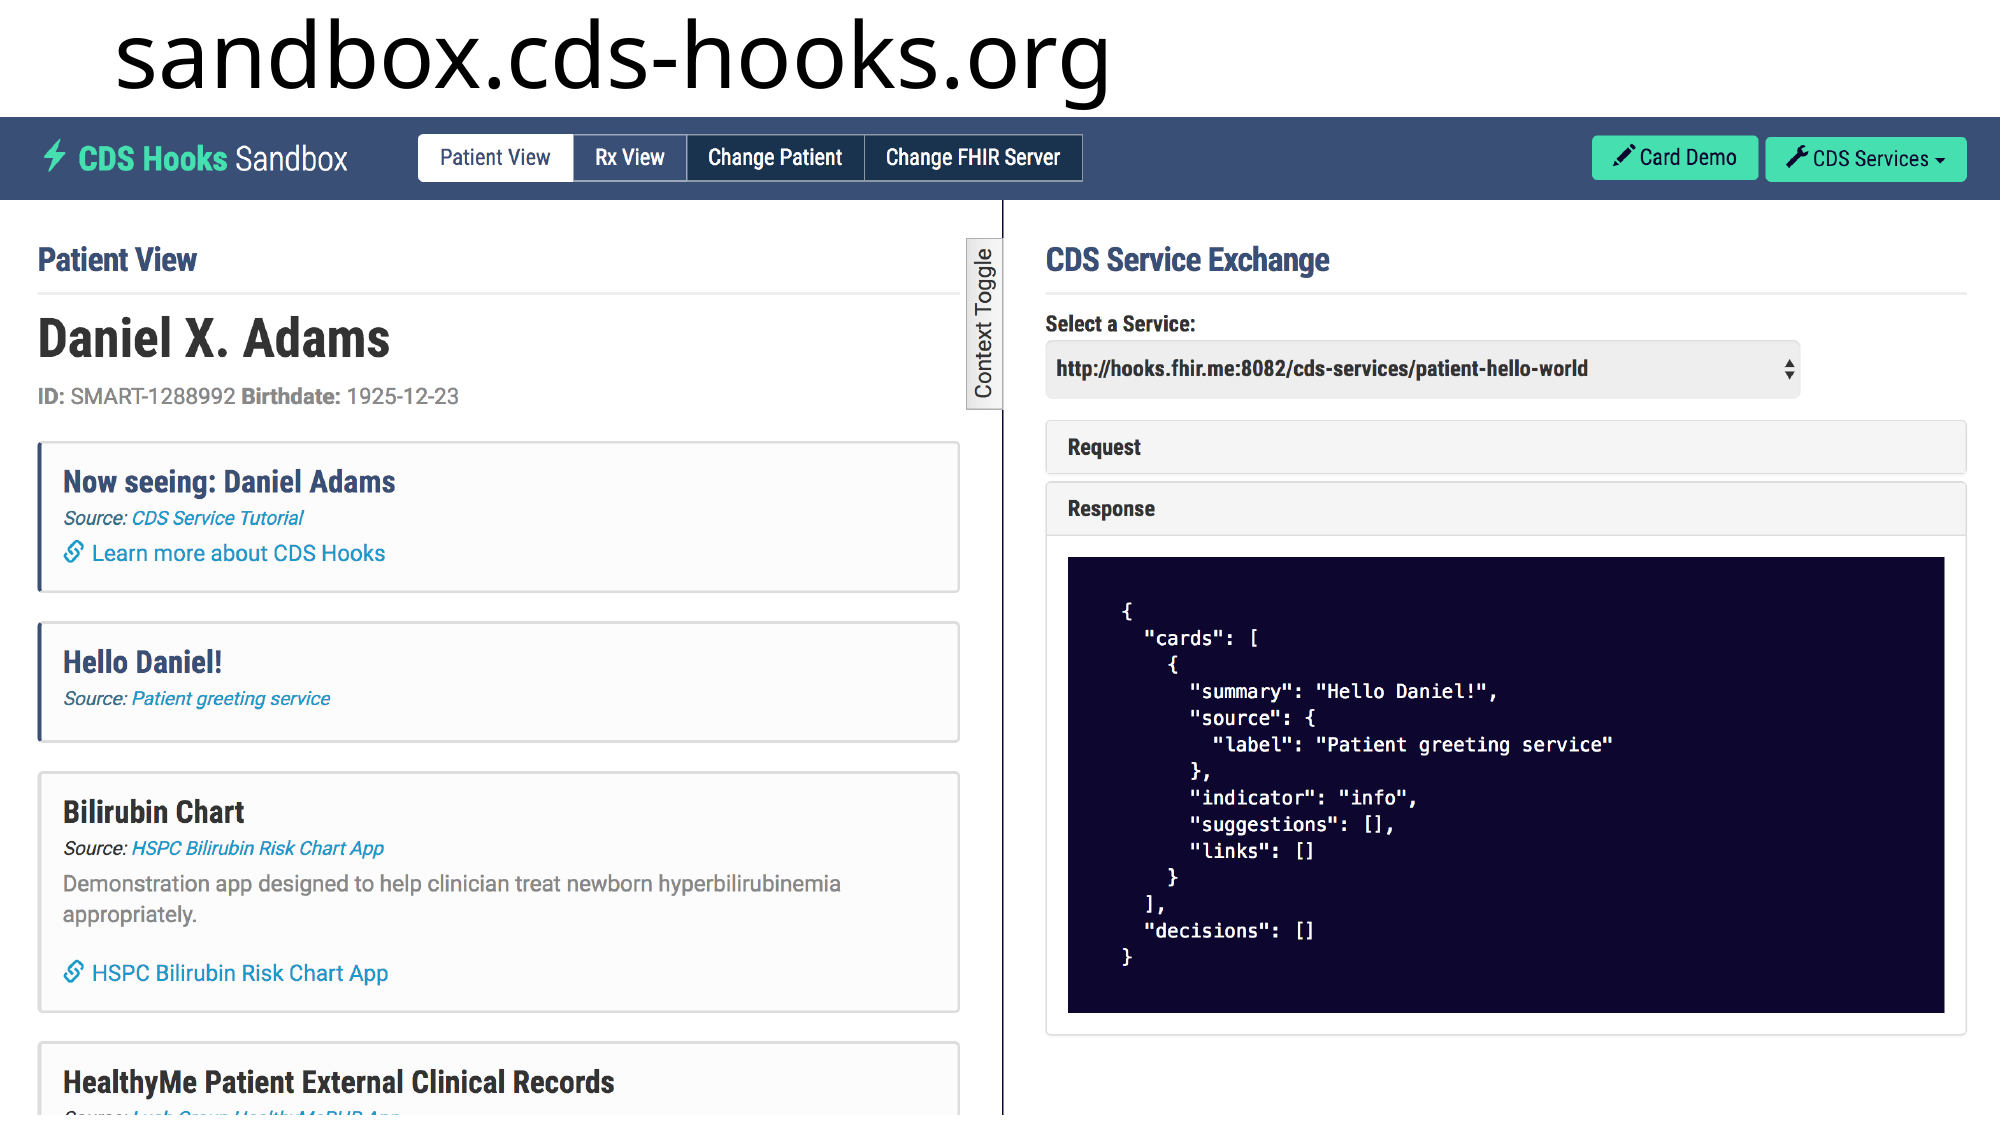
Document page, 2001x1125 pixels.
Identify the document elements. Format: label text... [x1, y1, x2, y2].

picture [0, 117, 2000, 1115]
title sandbox.cds-hooks.org [99, 0, 1900, 117]
